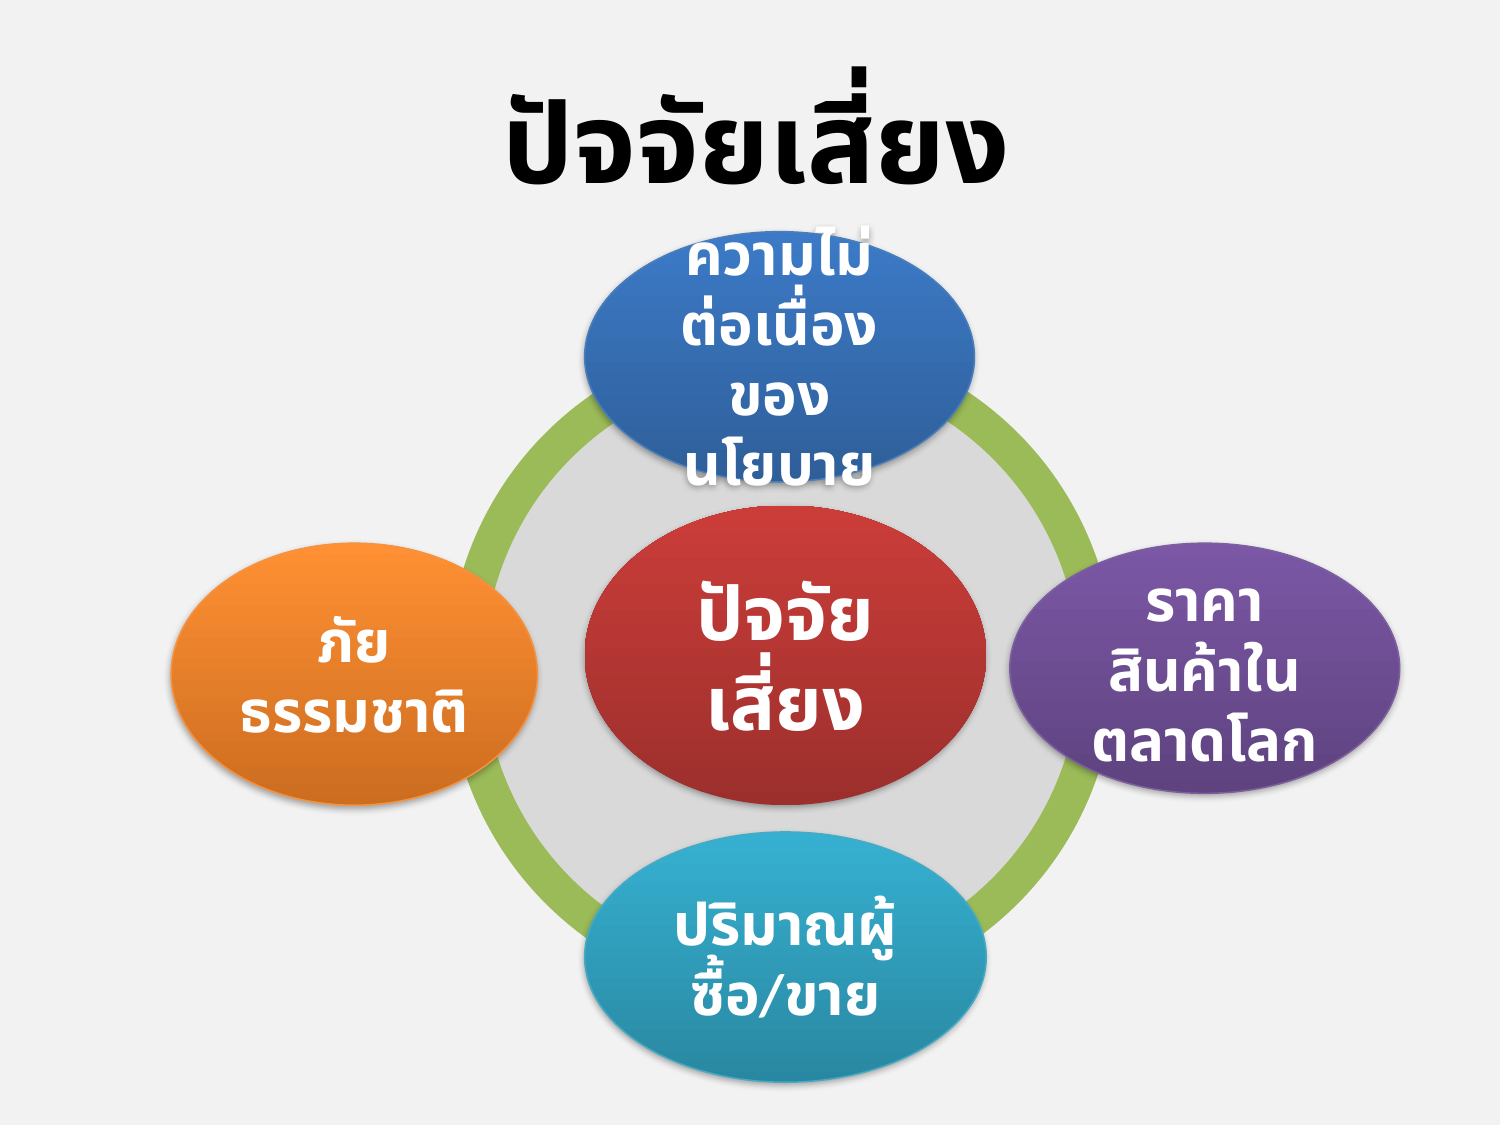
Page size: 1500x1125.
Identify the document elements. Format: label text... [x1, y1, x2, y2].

text_box ภัยธรรมชาติ [170, 542, 539, 806]
text_box [478, 409, 1083, 921]
text_box ราคาสินค้าในตลาดโลก [1009, 542, 1401, 795]
text_box ปัจจัยเสี่ยง [584, 505, 987, 806]
title ปัจจัยเสี่ยง [431, 45, 1081, 233]
text_box ความไม่ต่อเนื่องของนโยบาย [583, 230, 976, 483]
text_box ปริมาณผู้ซื้อ/ขาย [583, 831, 988, 1084]
